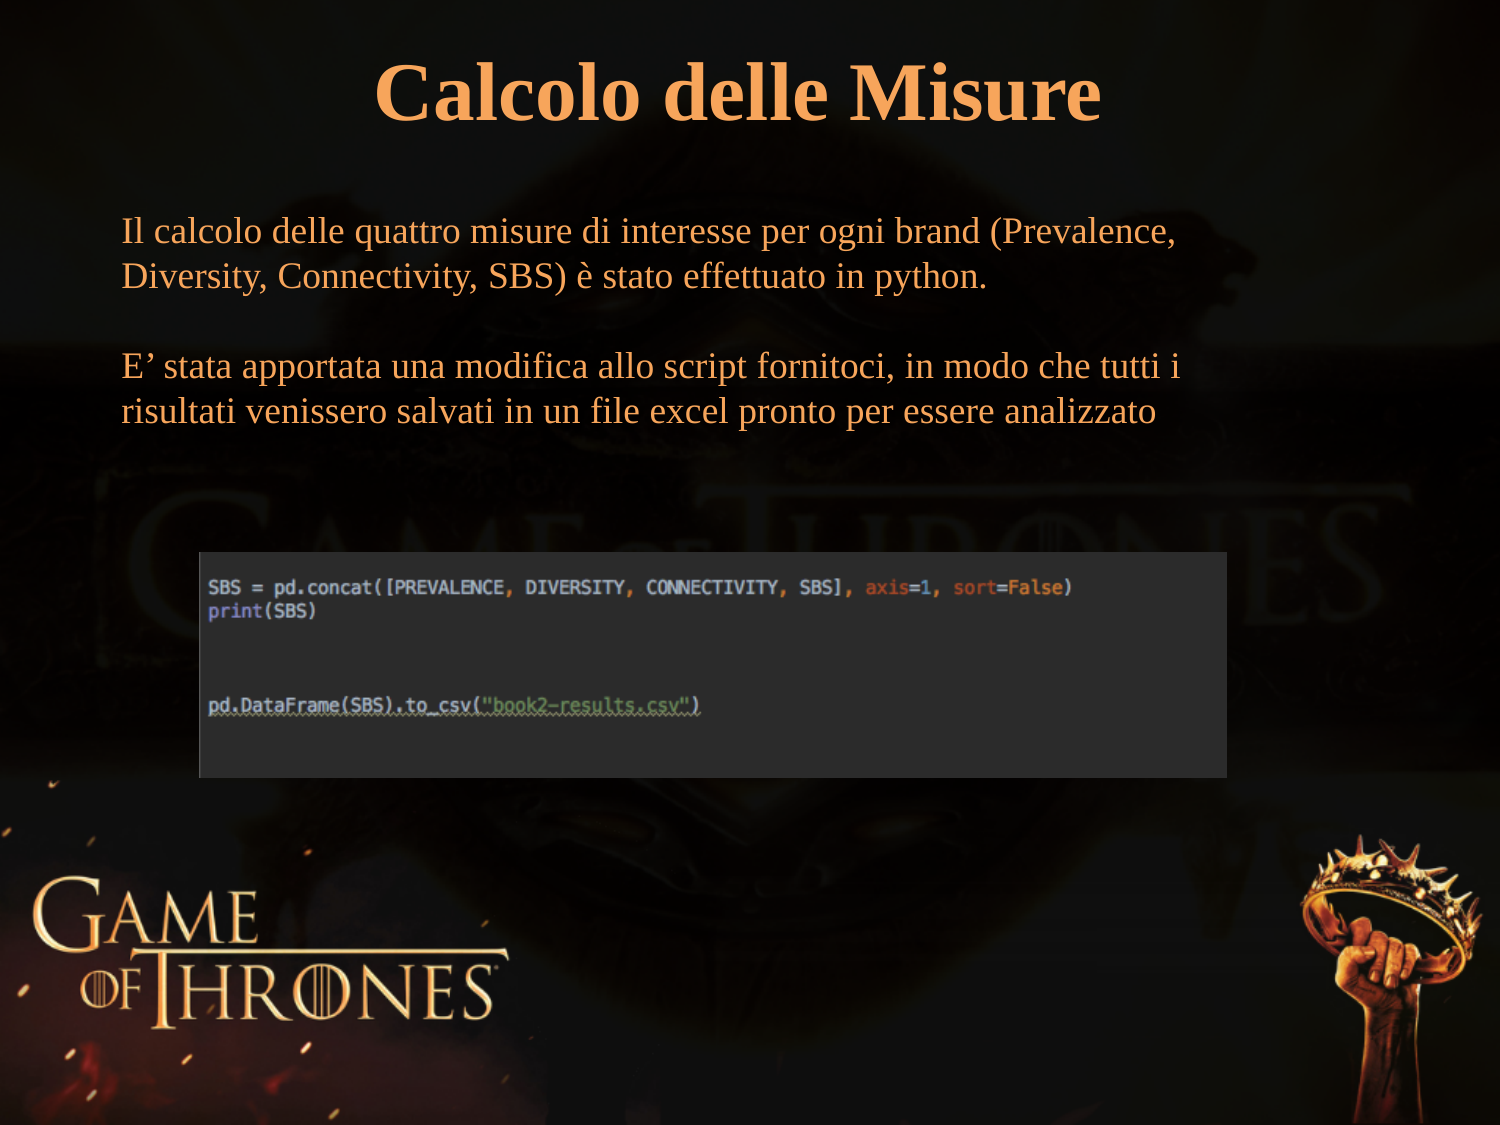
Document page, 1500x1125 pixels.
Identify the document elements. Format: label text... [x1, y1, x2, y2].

title Calcolo delle Misure [39, 32, 1438, 154]
text_box Il calcolo delle quattro misure di interesse per ogni brand (Prevalence, Diversity, Connectivity, SBS) è stato effettuato in python. E’ stata apportata una modifica allo script fornitoci, in modo che tutti i risultati venissero salvati in un file excel pronto per essere analizzato [106, 191, 1320, 468]
picture [0, 0, 1500, 1125]
